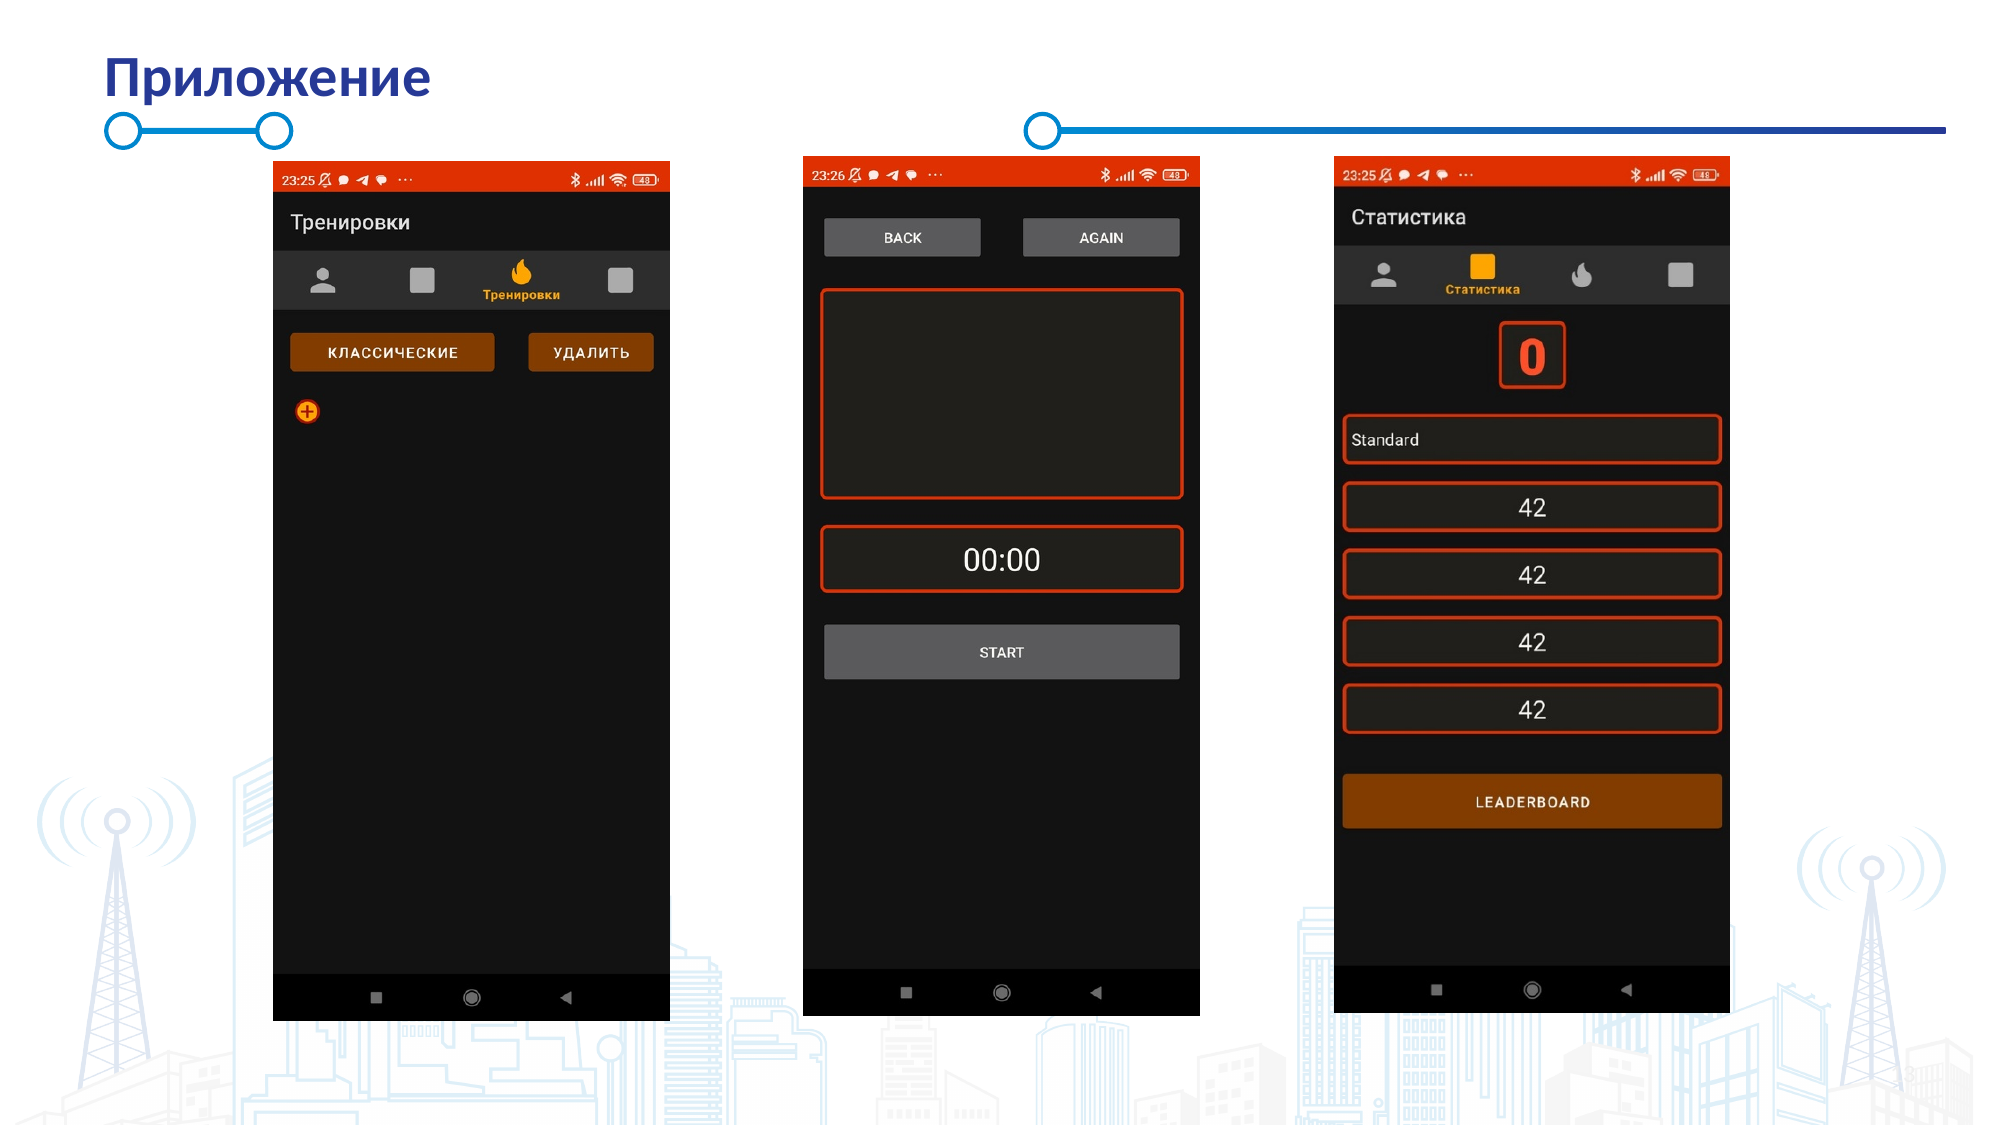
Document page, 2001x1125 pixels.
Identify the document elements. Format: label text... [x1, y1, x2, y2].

picture [803, 156, 1200, 1016]
title Приложение [89, 46, 1532, 113]
picture [1334, 156, 1730, 1013]
picture [273, 161, 670, 1021]
slide_number 13 [1480, 1042, 1931, 1103]
